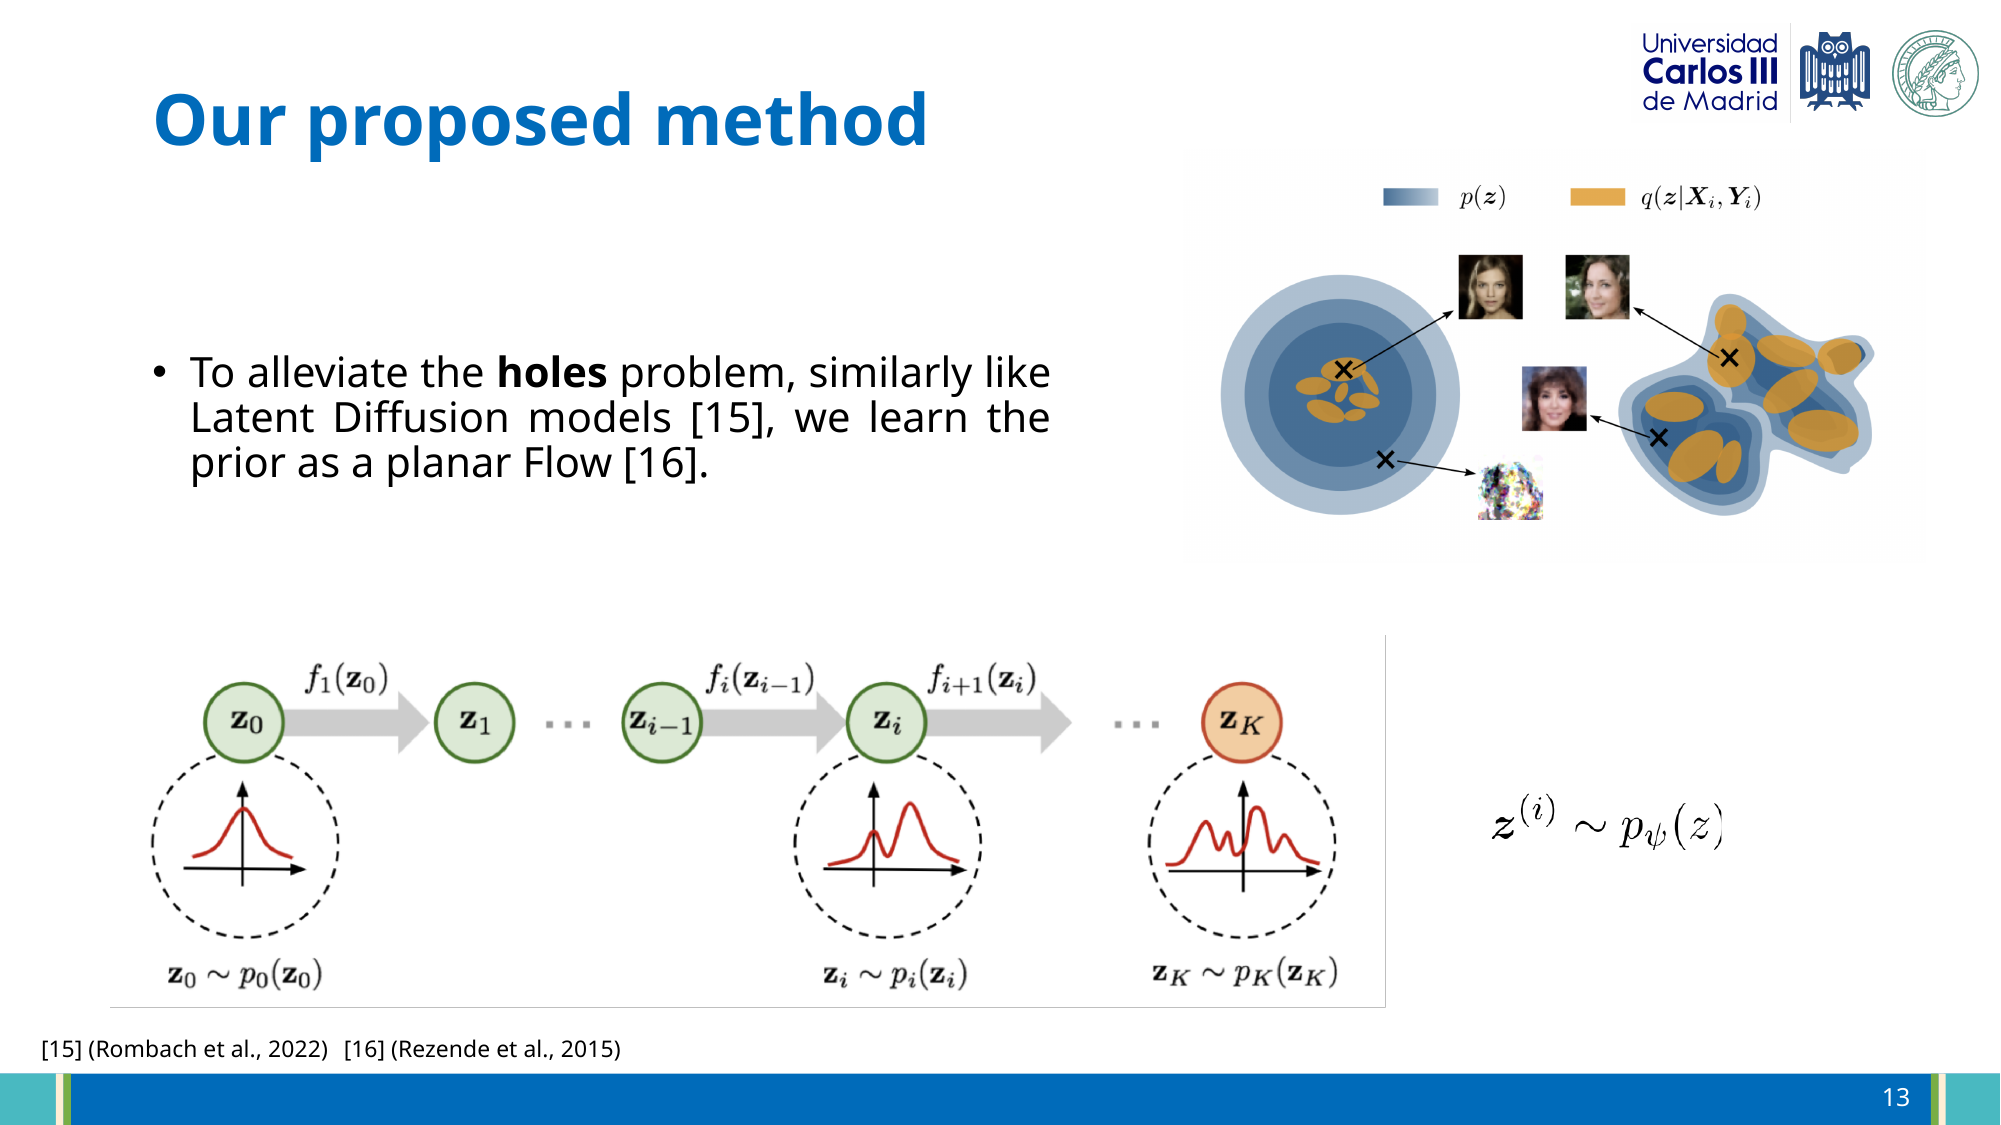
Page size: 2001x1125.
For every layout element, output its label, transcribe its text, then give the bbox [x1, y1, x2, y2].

picture [110, 635, 1386, 1008]
picture [1631, 23, 1791, 48]
picture [1892, 30, 1979, 117]
picture [1183, 149, 1926, 563]
title Our proposed method [137, 48, 1863, 197]
text_box [16] (Rezende et al., 2015) [281, 1026, 684, 1070]
list To alleviate the holes problem, similarly like Latent Diffusion models [15], we learn the prior as a planar Flow [16]. [137, 343, 1067, 635]
picture [1800, 32, 1870, 111]
slide_number 13 [1412, 1068, 1926, 1125]
list To alleviate the holes problem, similarly like Latent Diffusion models [15], we learn the prior as a planar Flow [16]. [137, 1008, 1067, 1014]
picture [1491, 793, 1722, 850]
text_box [15] (Rombach et al., 2022) [0, 1026, 281, 1070]
